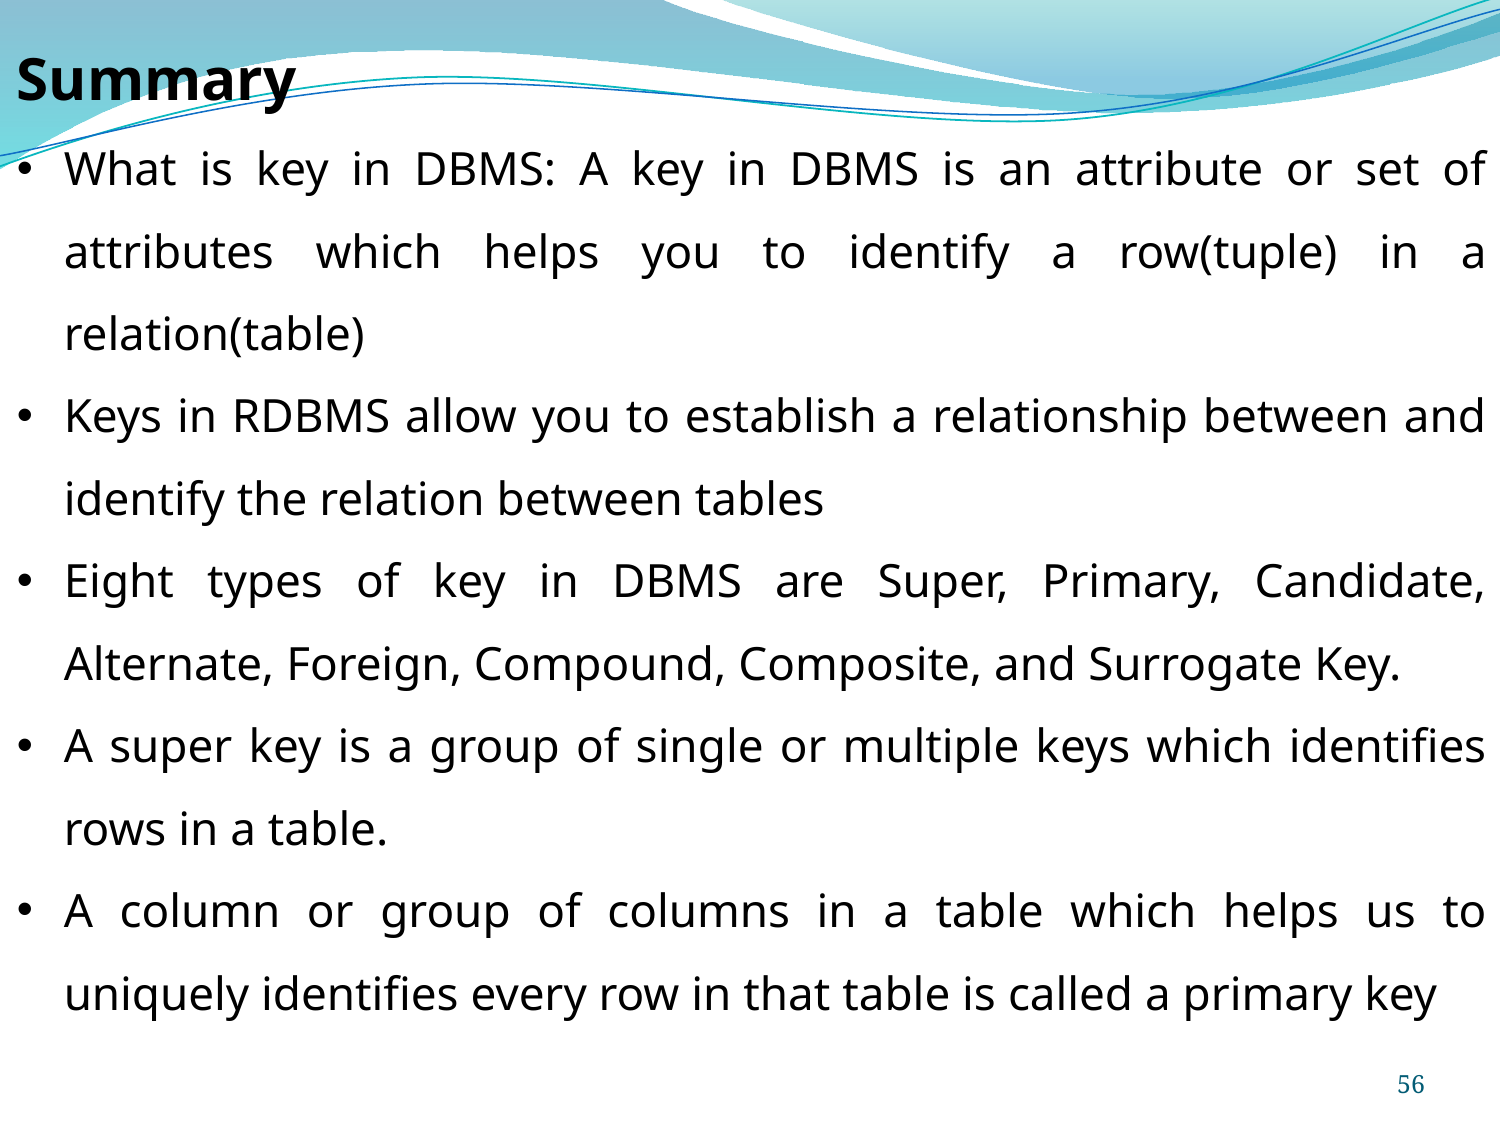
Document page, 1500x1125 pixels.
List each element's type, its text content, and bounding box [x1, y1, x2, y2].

text_box Summary What is key in DBMS: A key in DBMS is an attribute or set of attributes which helps you to identify a row(tuple) in a relation(table) Keys in RDBMS allow you to establish a relationship between and identify the relation between tables Eight types of key in DBMS are Super, Primary, Candidate, Alternate, Foreign, Compound, Composite, and Surrogate Key. A super key is a group of single or multiple keys which identifies rows in a table. A column or group of columns in a table which helps us to uniquely identifies every row in that table is called a primary key [2, 0, 1500, 1027]
slide_number 56 [1299, 1042, 1425, 1103]
